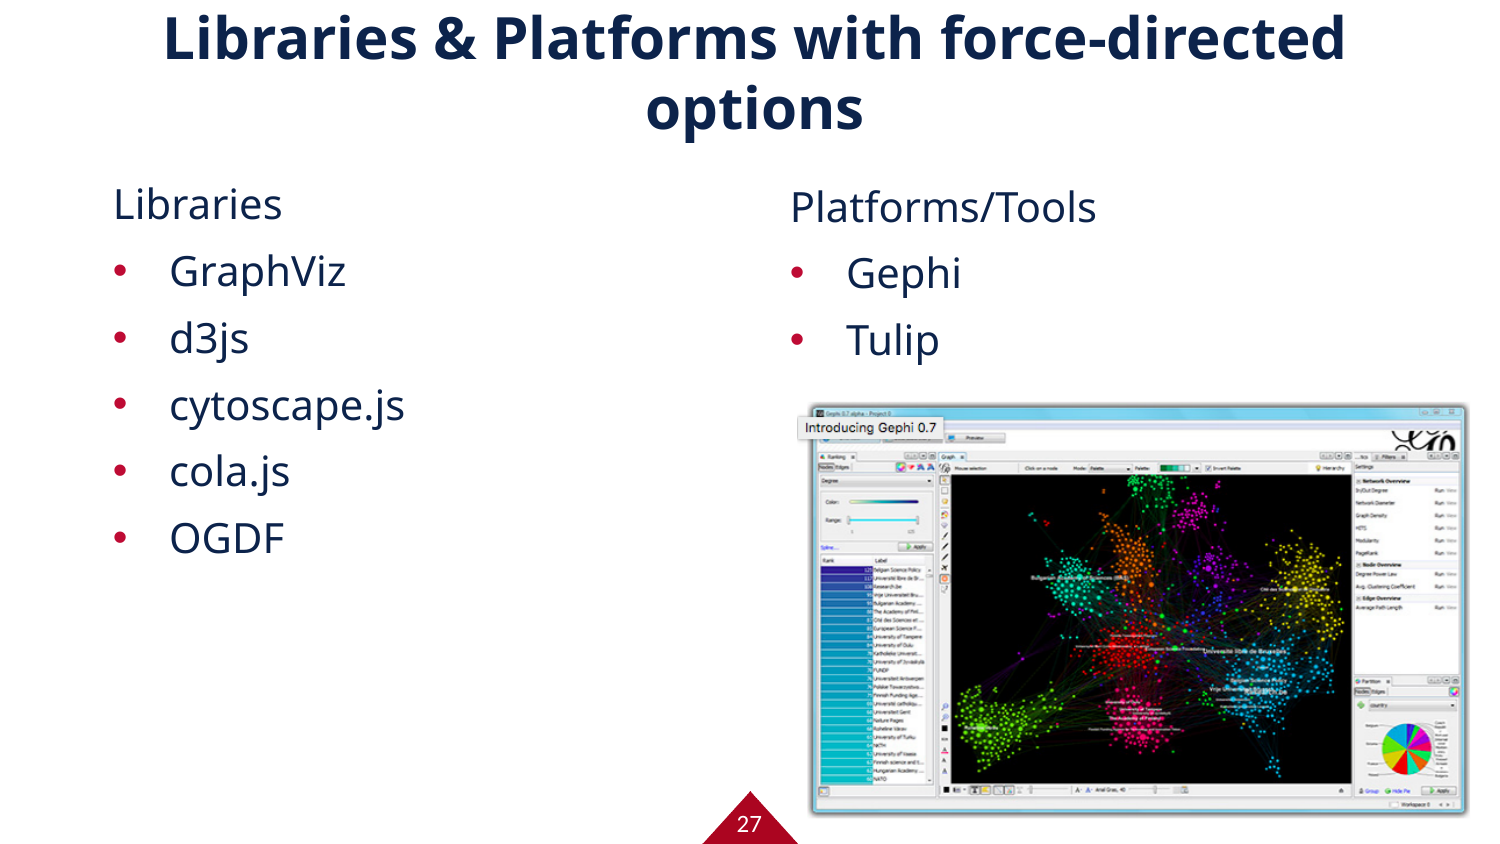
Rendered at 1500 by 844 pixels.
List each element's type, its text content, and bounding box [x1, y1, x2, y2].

list Platforms/Tools Gephi Tulip [774, 172, 1366, 769]
list Libraries GraphViz d3js cytoscape.js cola.js OGDF [97, 170, 716, 769]
slide_number 27 [707, 800, 791, 844]
title Libraries & Platforms with force-directed options [120, 0, 1390, 142]
picture [702, 395, 1477, 844]
